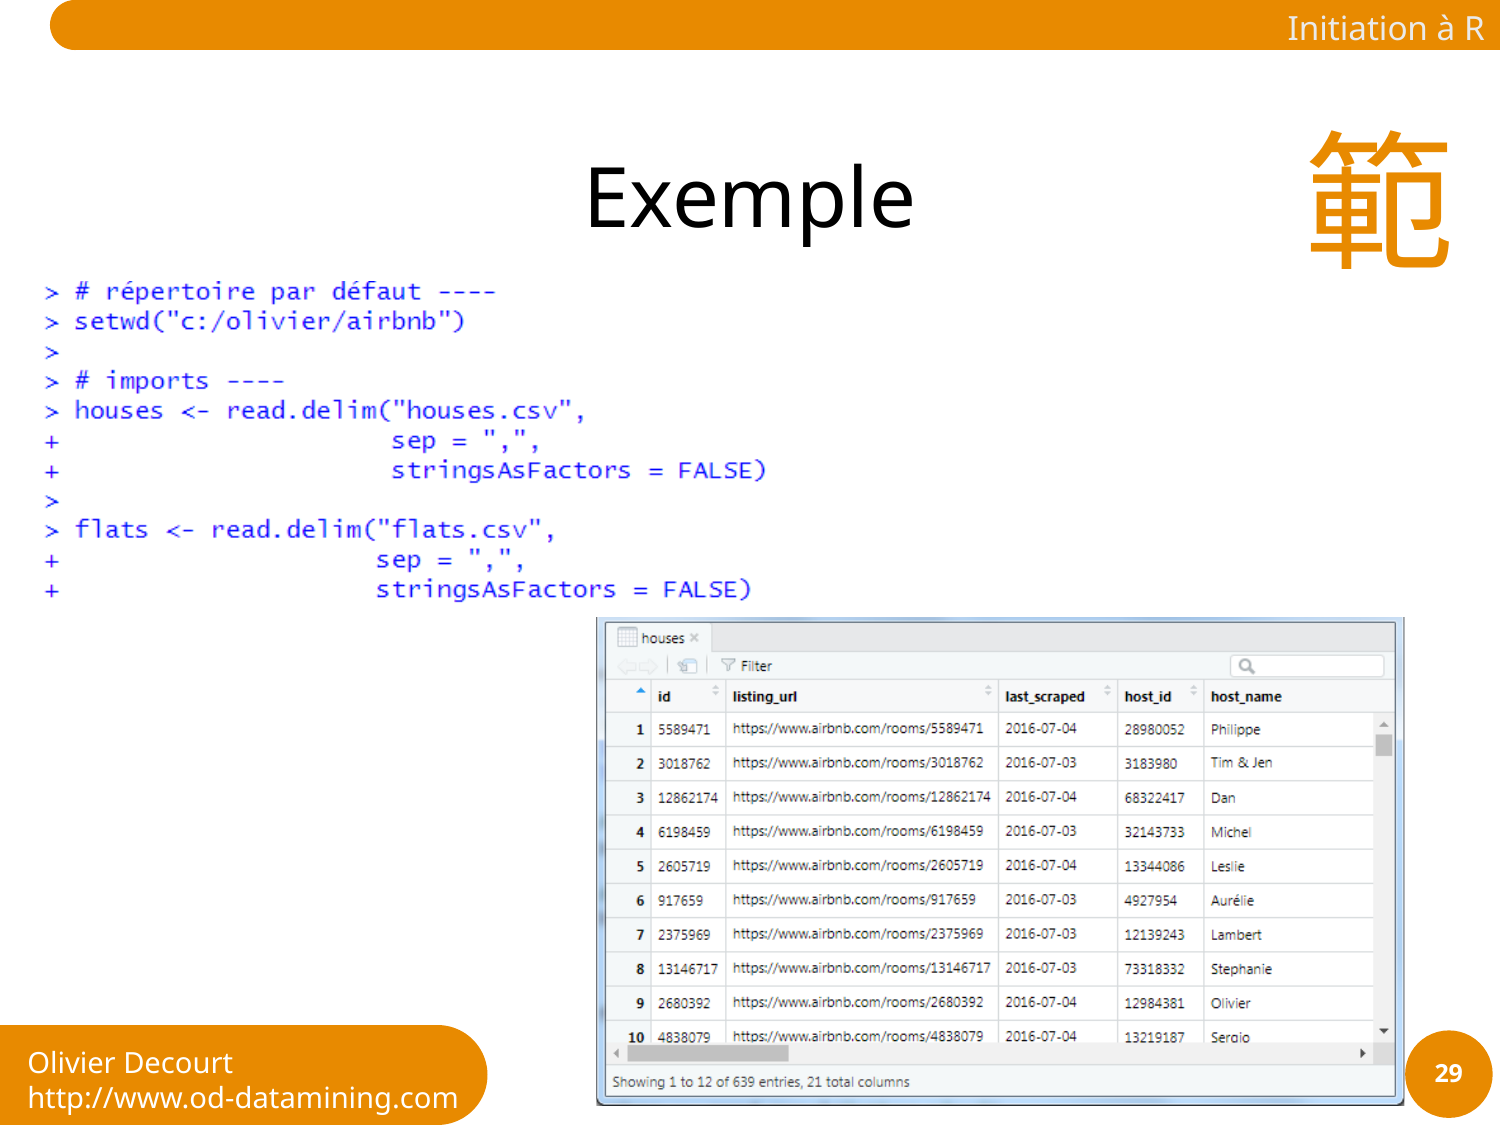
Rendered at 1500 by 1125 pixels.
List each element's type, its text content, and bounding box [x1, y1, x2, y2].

title Exemple [112, 99, 1388, 288]
picture [40, 281, 774, 610]
text_box 範 [1289, 100, 1470, 296]
picture [596, 616, 1405, 1107]
